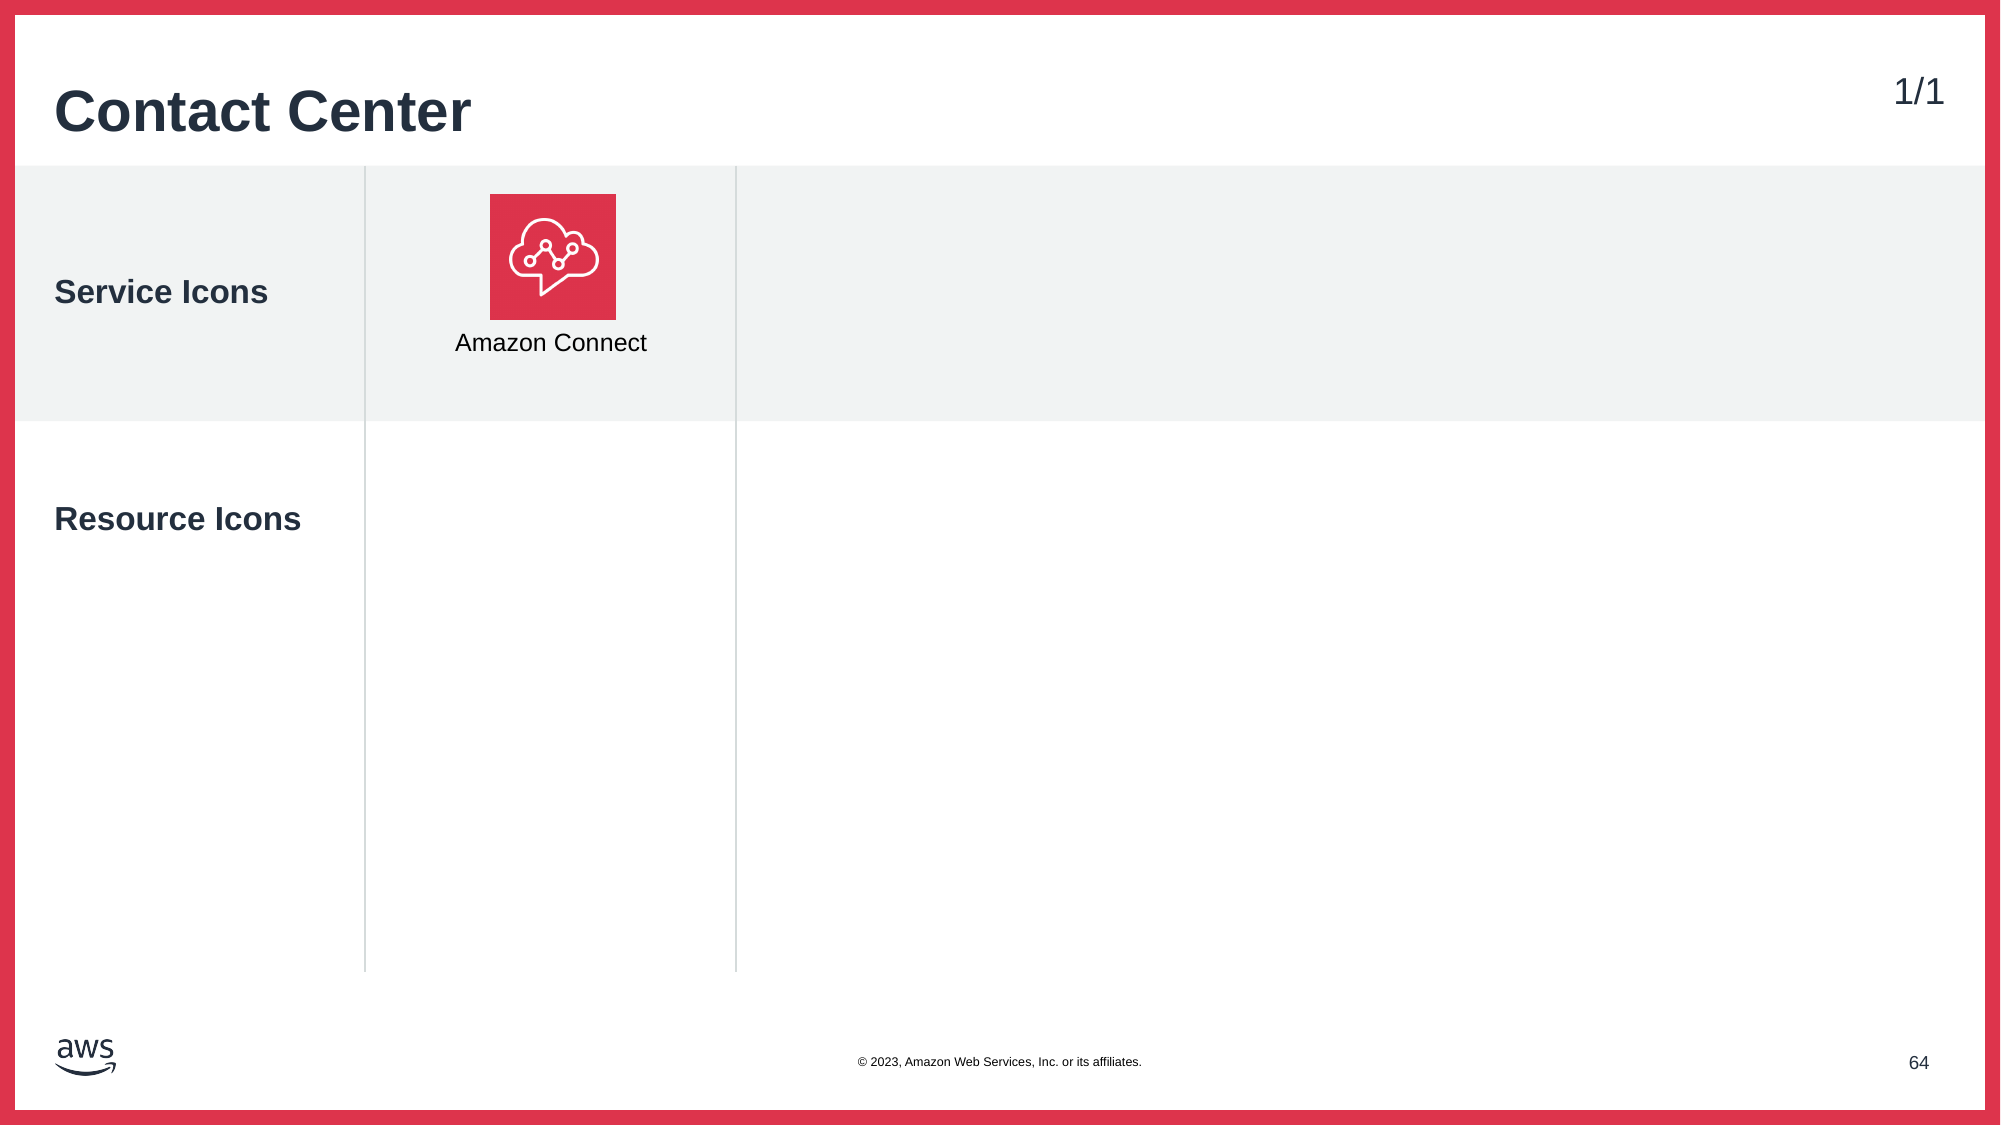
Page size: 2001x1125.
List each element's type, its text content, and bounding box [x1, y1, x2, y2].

picture [490, 194, 616, 320]
slide_number 64 [1494, 1031, 1945, 1092]
title Contact Center [39, 59, 1457, 166]
list 1/1 [1693, 59, 1961, 166]
footer © 2023, Amazon Web Services, Inc. or its affiliates. [662, 1031, 1338, 1092]
text_box Amazon Connect [367, 319, 735, 364]
picture [55, 1039, 116, 1076]
